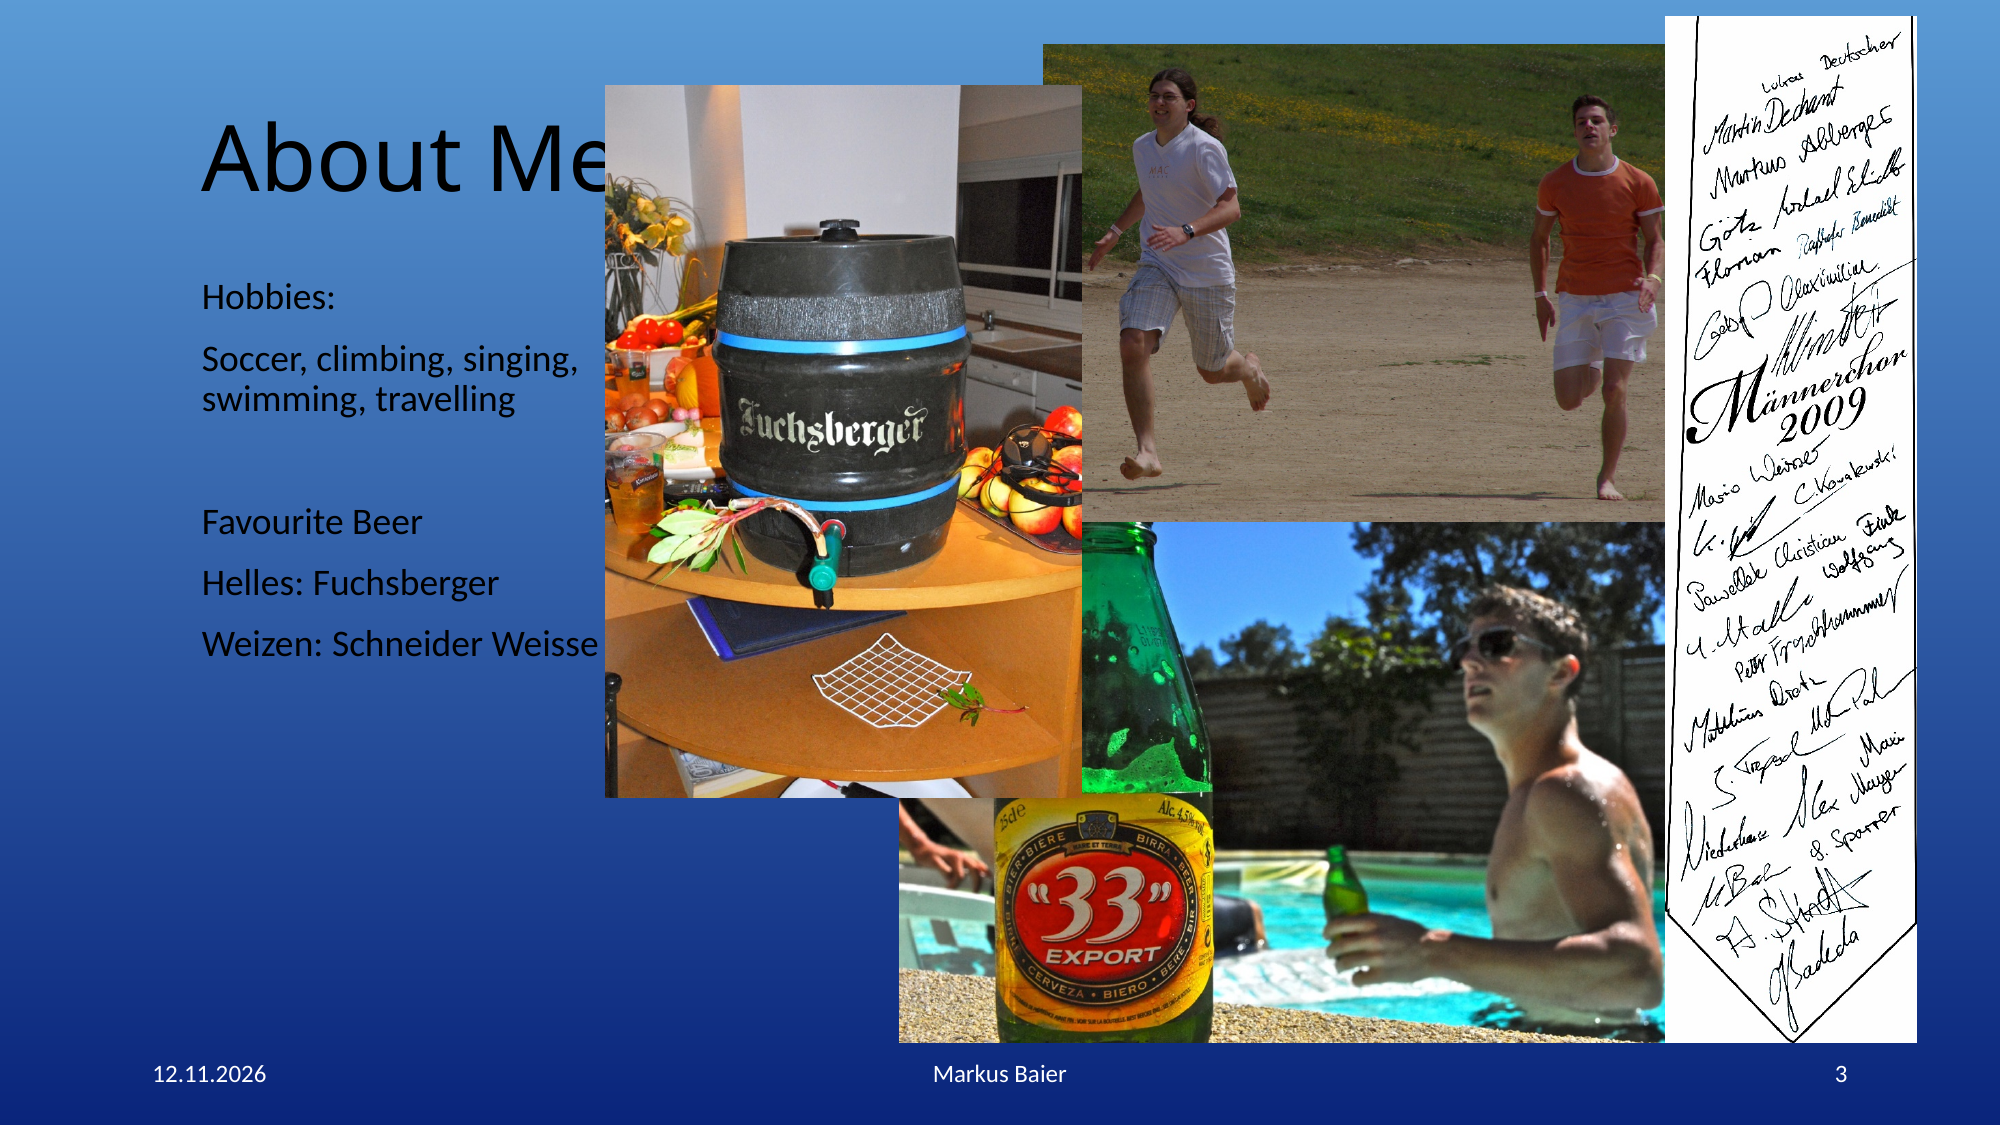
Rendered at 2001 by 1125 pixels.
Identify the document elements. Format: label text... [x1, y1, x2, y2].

list Hobbies: Soccer, climbing, singing, swimming, travelling Favourite Beer Helles: Fuchsberger Weizen: Schneider Weisse [186, 270, 637, 984]
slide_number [137, 1042, 588, 1103]
footer Markus Baier [662, 1042, 1338, 1103]
picture [605, 16, 1917, 1043]
title About Me [186, 52, 637, 270]
slide_number 3 [1412, 1043, 1863, 1103]
